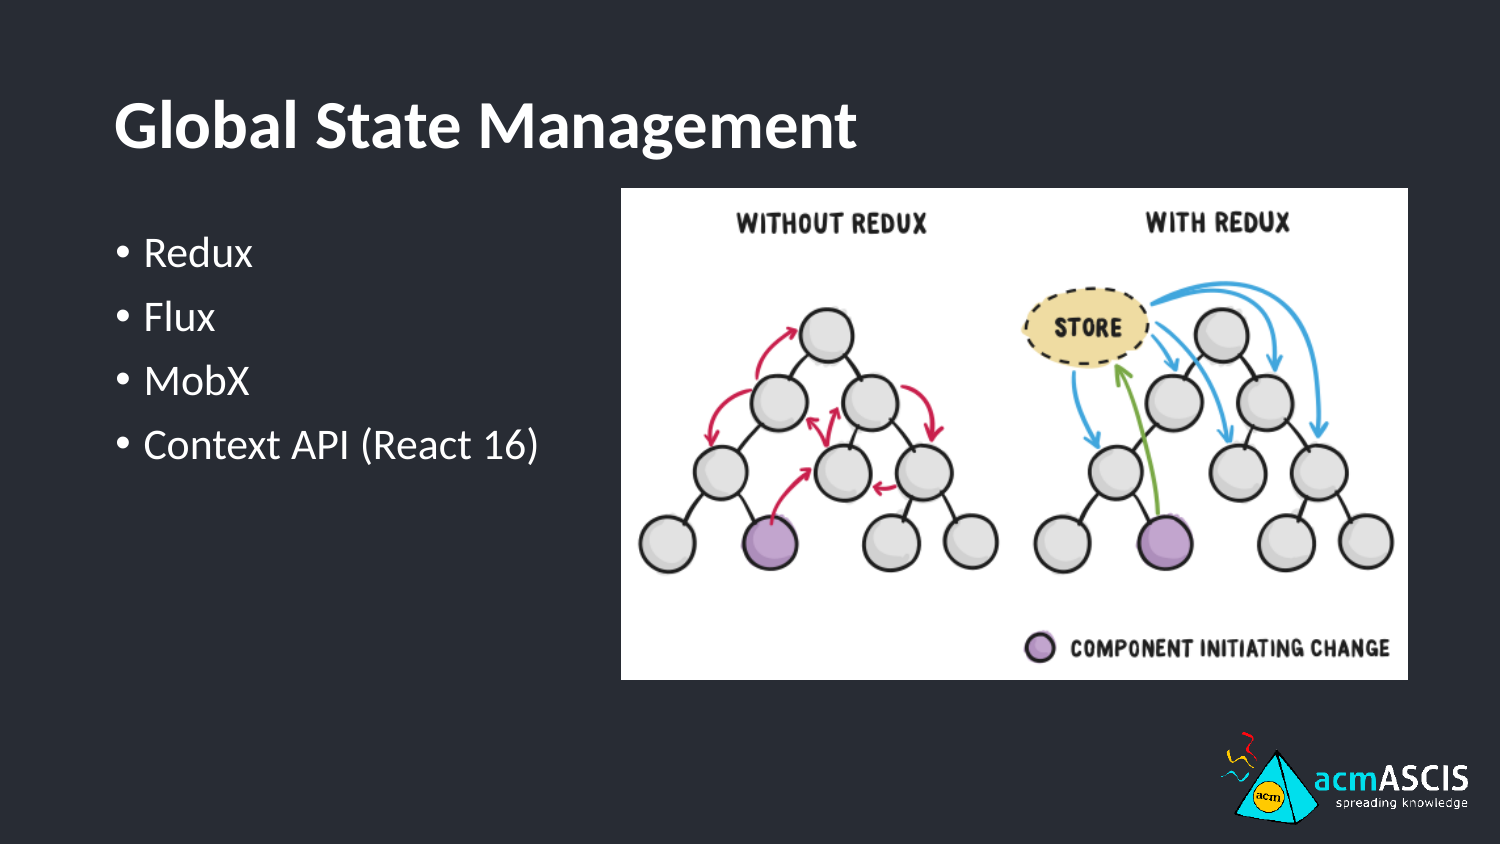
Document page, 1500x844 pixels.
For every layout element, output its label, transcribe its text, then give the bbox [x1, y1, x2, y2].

picture [1221, 732, 1468, 825]
list Redux Flux MobX Context API (React 16) [103, 224, 1397, 760]
picture [620, 188, 1409, 681]
title Global State Management [103, 44, 1397, 208]
